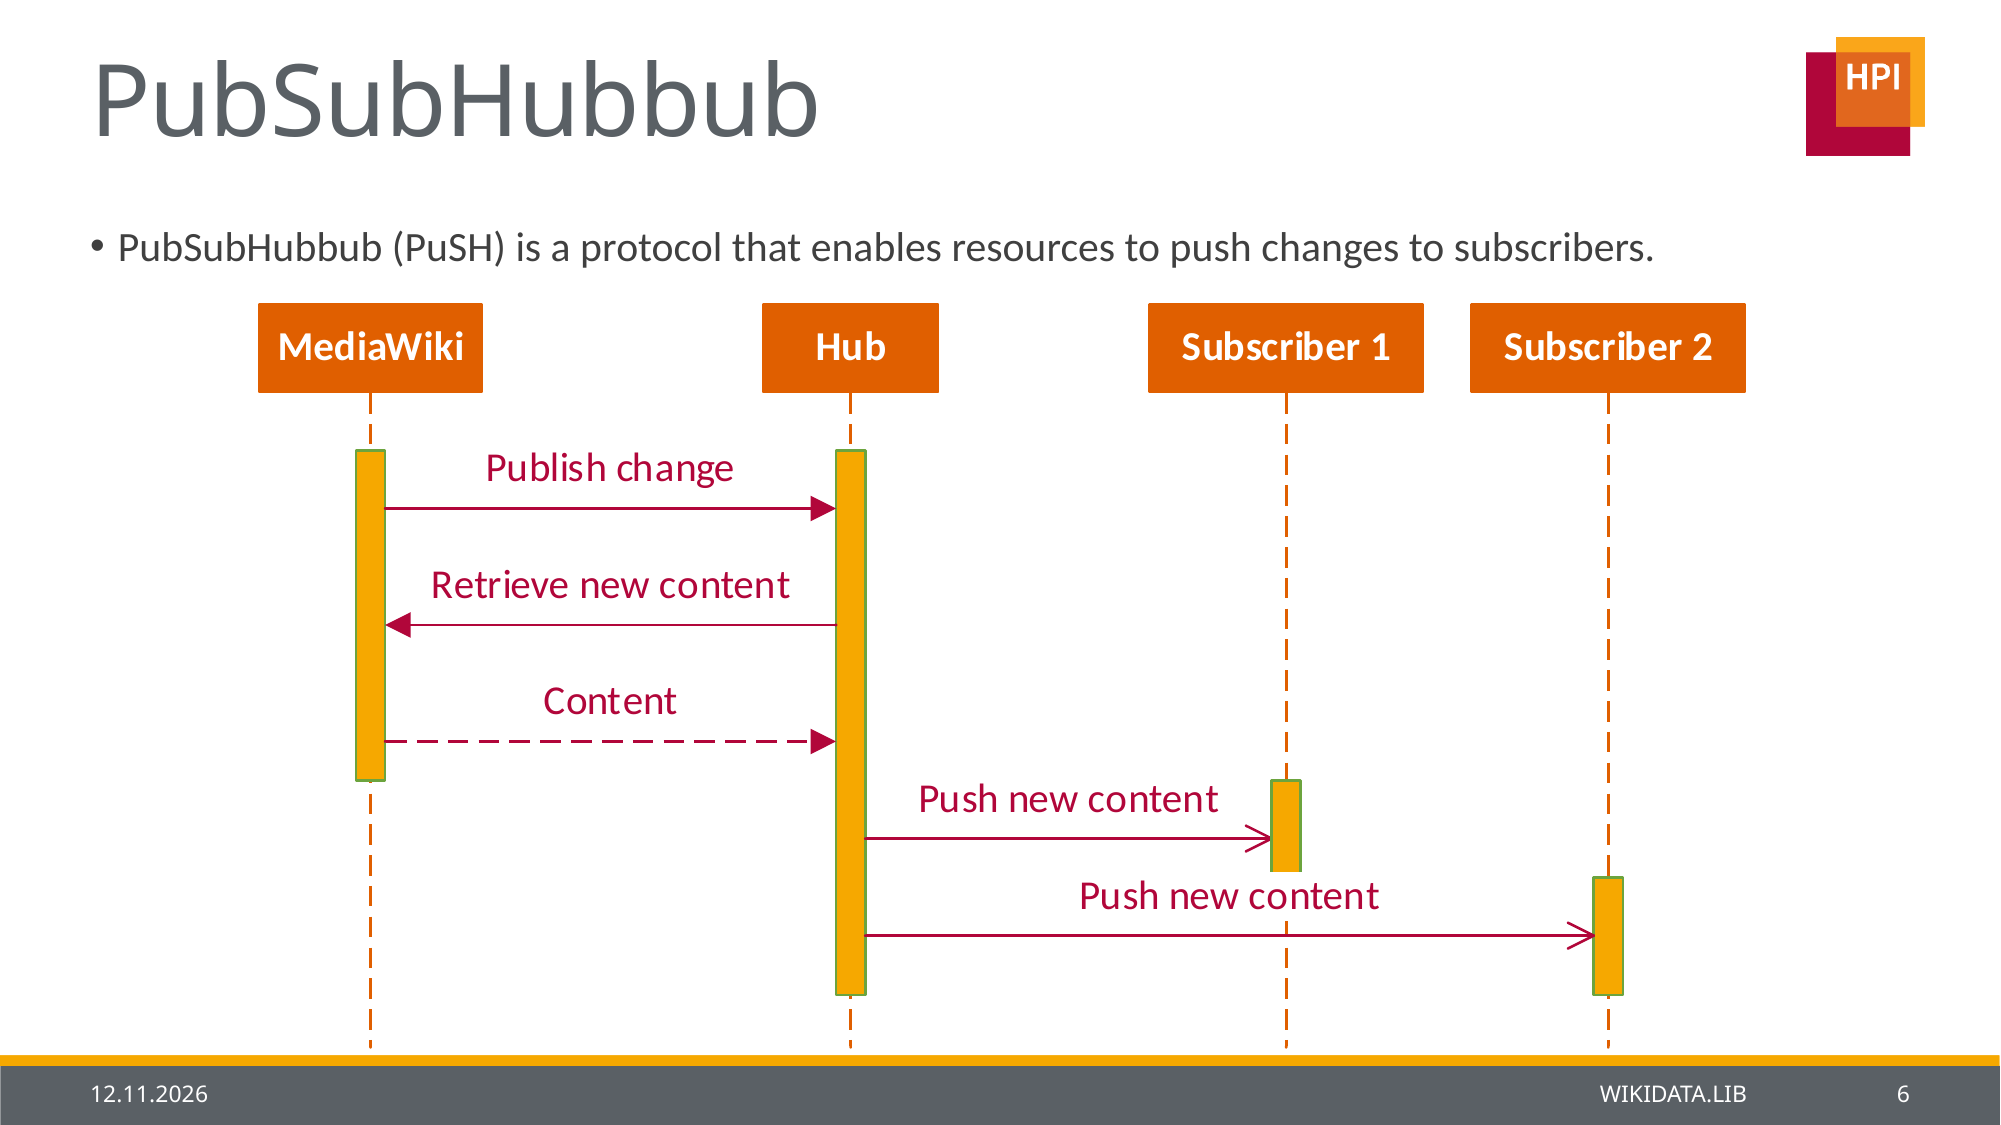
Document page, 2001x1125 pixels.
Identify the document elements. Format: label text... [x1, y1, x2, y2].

slide_number 6 [1768, 1065, 1926, 1125]
footer WIKIDATA.LIB [238, 1065, 1763, 1125]
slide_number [75, 1065, 233, 1125]
picture [252, 298, 1748, 1051]
picture [1806, 37, 1925, 156]
title PubSubHubbub [75, 0, 1732, 165]
list PubSubHubbub (PuSH) is a protocol that enables resources to push changes to subscribers. [75, 217, 1925, 997]
